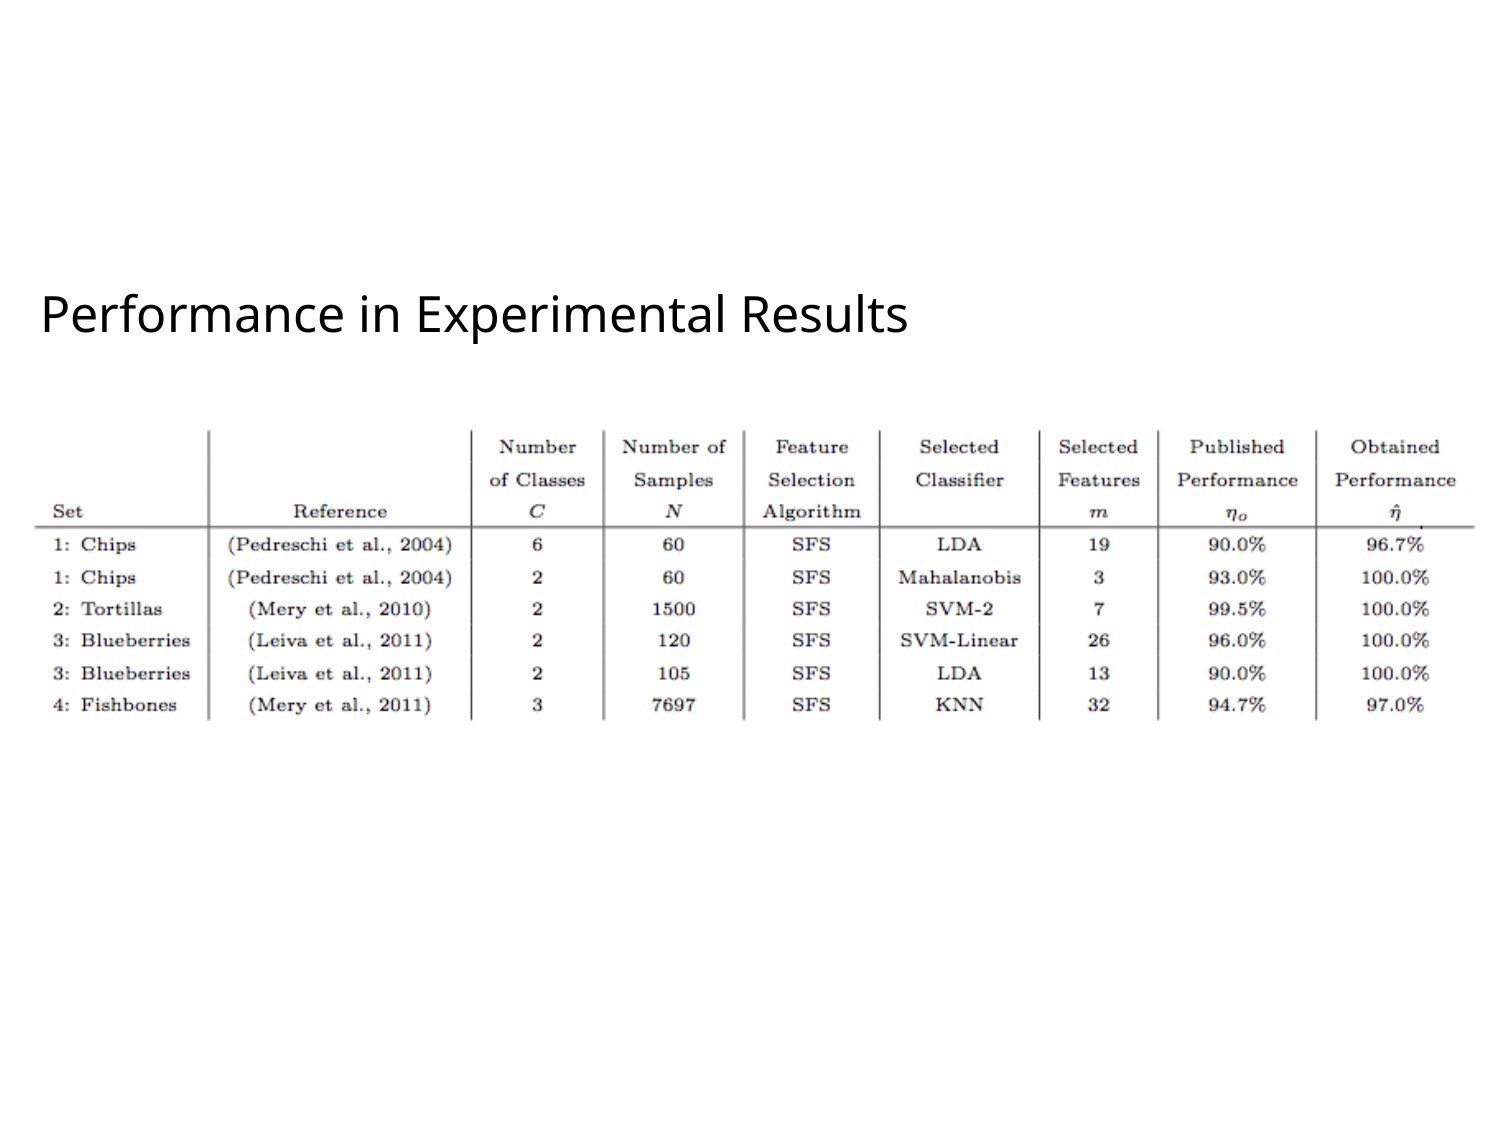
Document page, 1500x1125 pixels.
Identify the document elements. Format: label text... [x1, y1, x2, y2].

text_box Performance in Experimental Results [25, 274, 925, 350]
picture [0, 379, 1500, 746]
